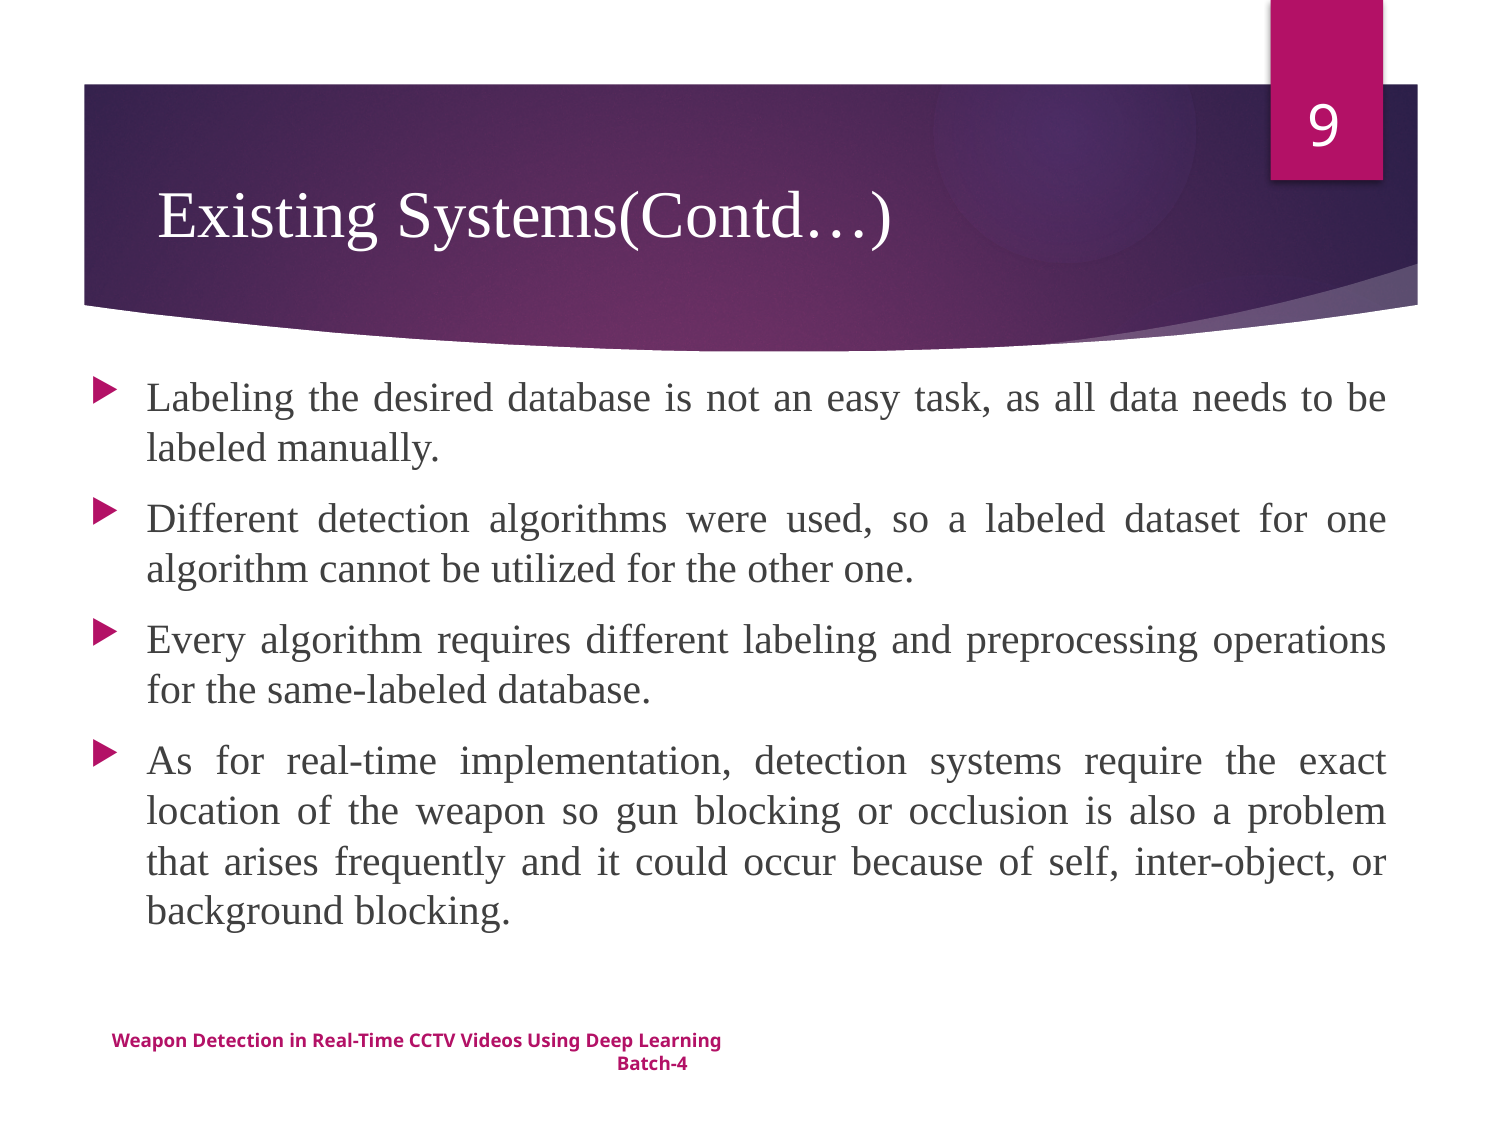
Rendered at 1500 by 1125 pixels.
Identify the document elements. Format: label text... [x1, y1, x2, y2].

list Labeling the desired database is not an easy task, as all data needs to be labeled manually. Different detection algorithms were used, so a labeled dataset for one algorithm cannot be utilized for the other one. Every algorithm requires different labeling and preprocessing operations for the same-labeled database. As for real-time implementation, detection systems require the exact location of the weapon so gun blocking or occlusion is also a problem that arises frequently and it could occur because of self, inter-object, or background blocking. [75, 362, 1404, 1025]
footer Weapon Detection in Real-Time CCTV Videos Using Deep Learning Batch-4 [96, 1025, 1475, 1082]
slide_number 9 [1259, 48, 1390, 175]
title Existing Systems(Contd…) [142, 152, 1183, 269]
